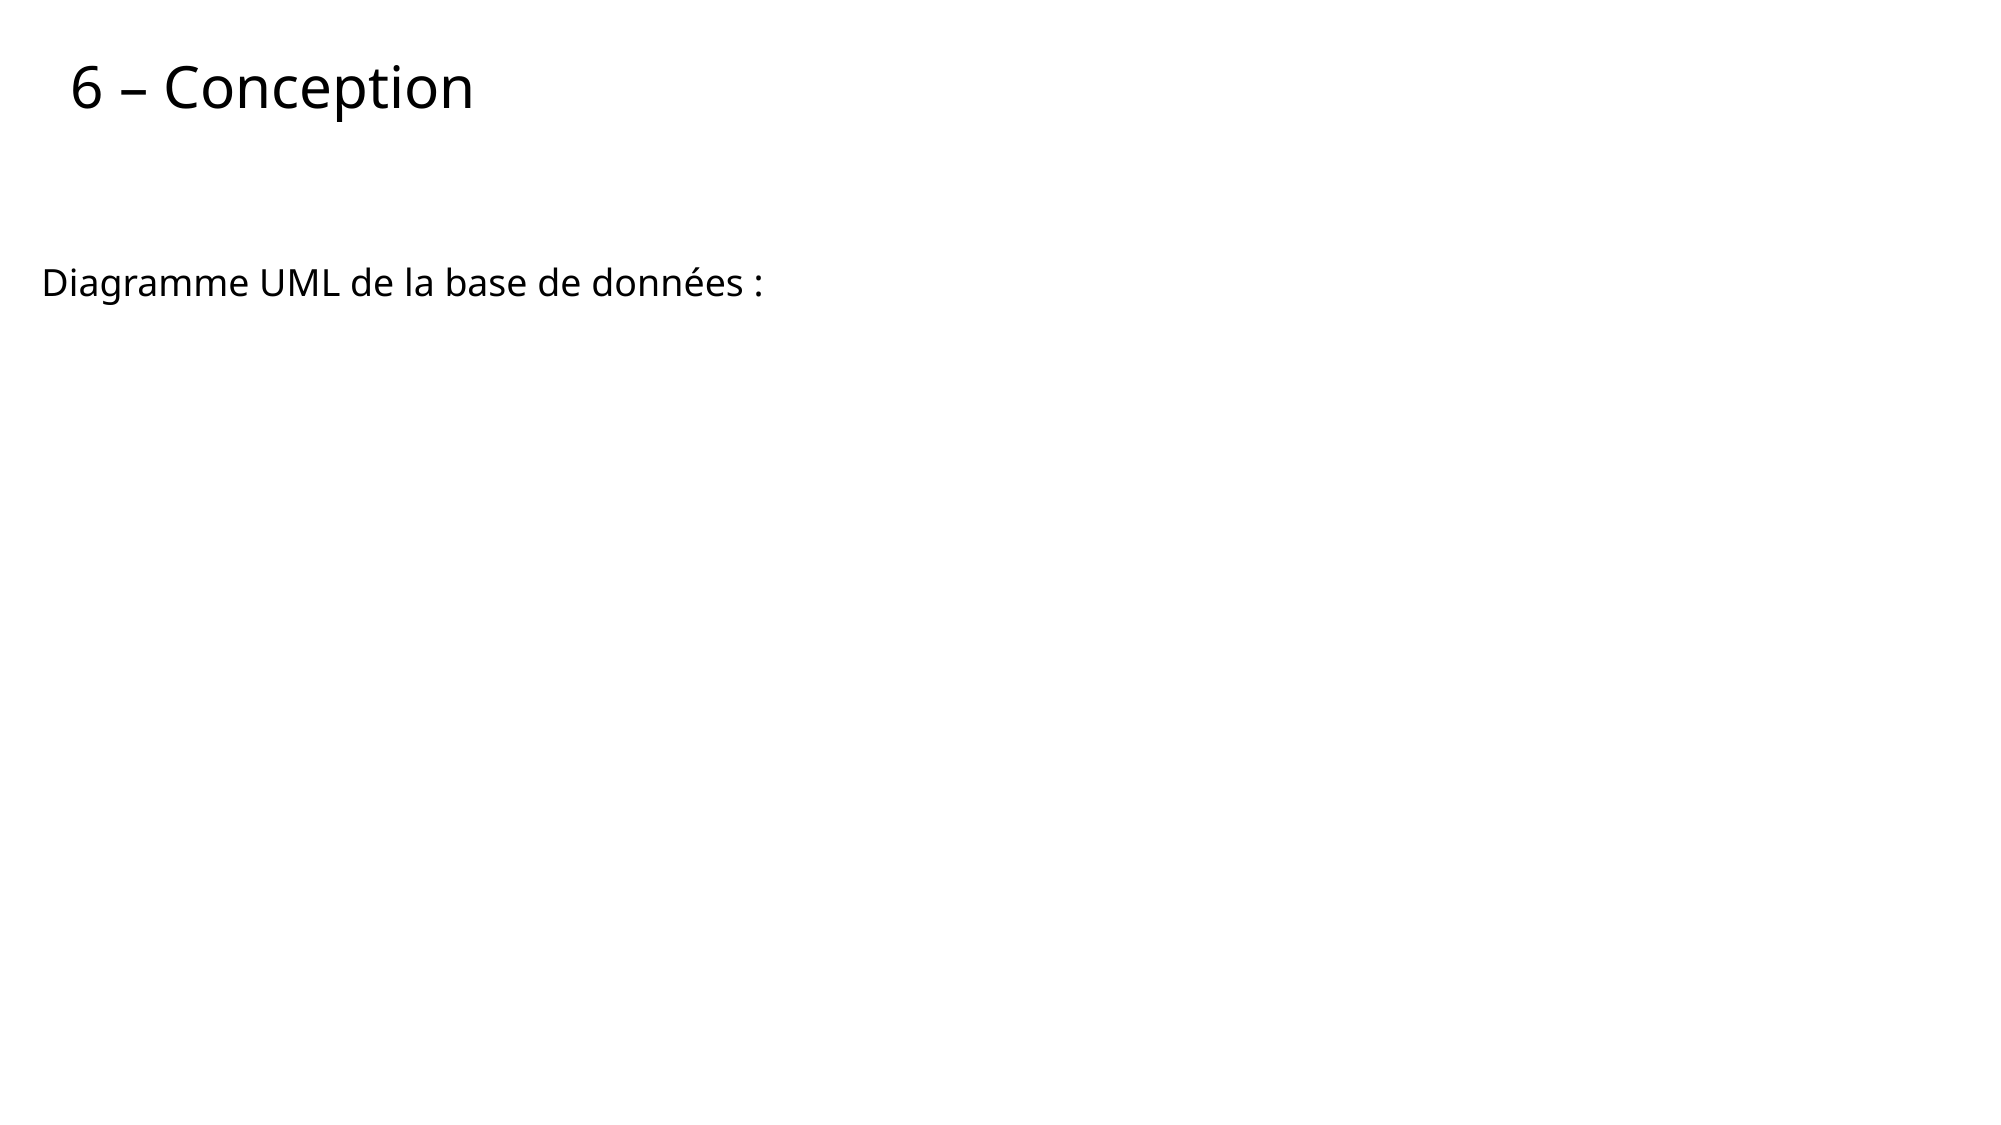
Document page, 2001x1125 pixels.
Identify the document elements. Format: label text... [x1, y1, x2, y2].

text_box 6 – Conception [56, 42, 848, 128]
text_box Diagramme UML de la base de données : [26, 251, 780, 312]
